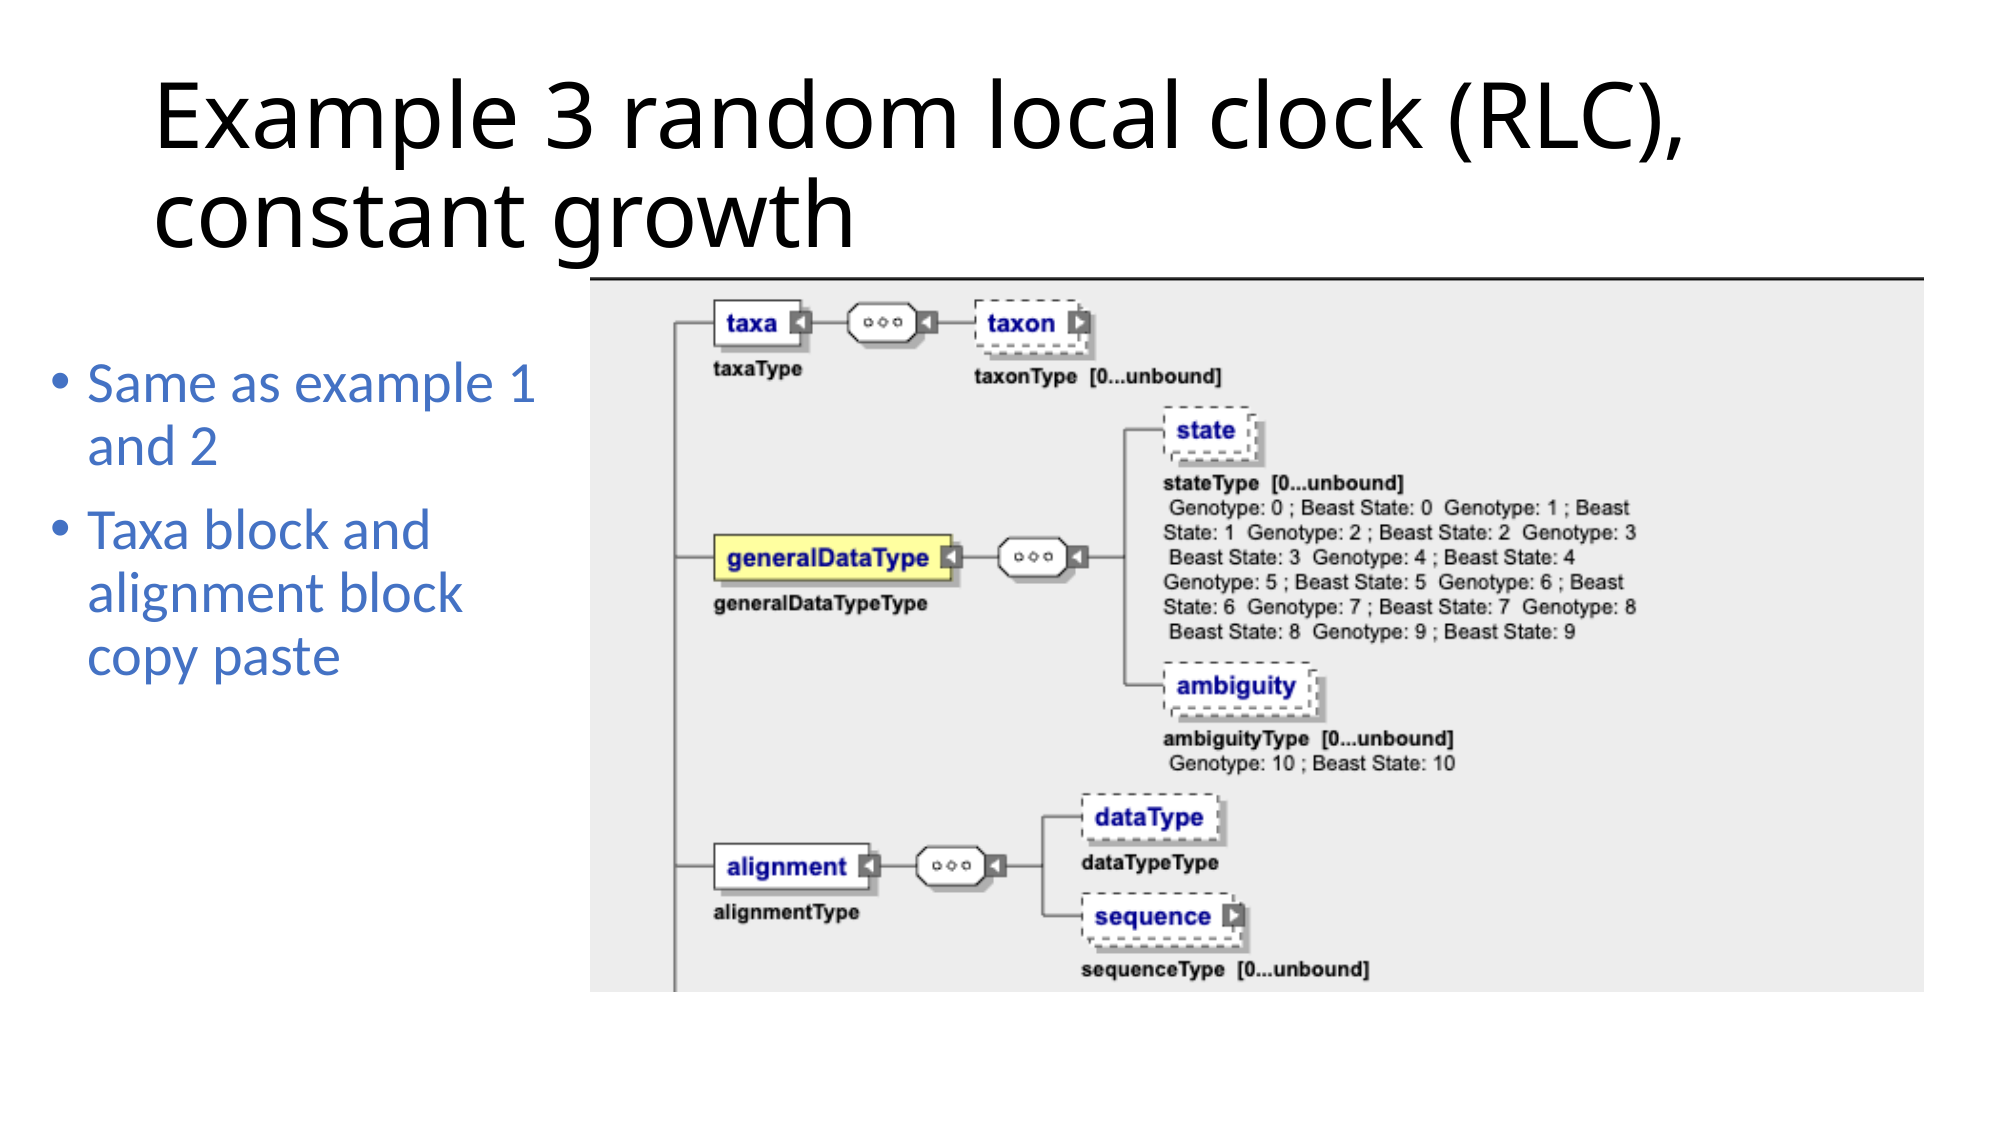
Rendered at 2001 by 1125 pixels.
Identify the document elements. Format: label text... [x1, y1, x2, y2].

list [590, 277, 1923, 992]
text_box Same as example 1 and 2 Taxa block and alignment block copy paste [35, 345, 591, 1125]
title Example 3 random local clock (RLC), constant growth [137, 59, 1863, 278]
